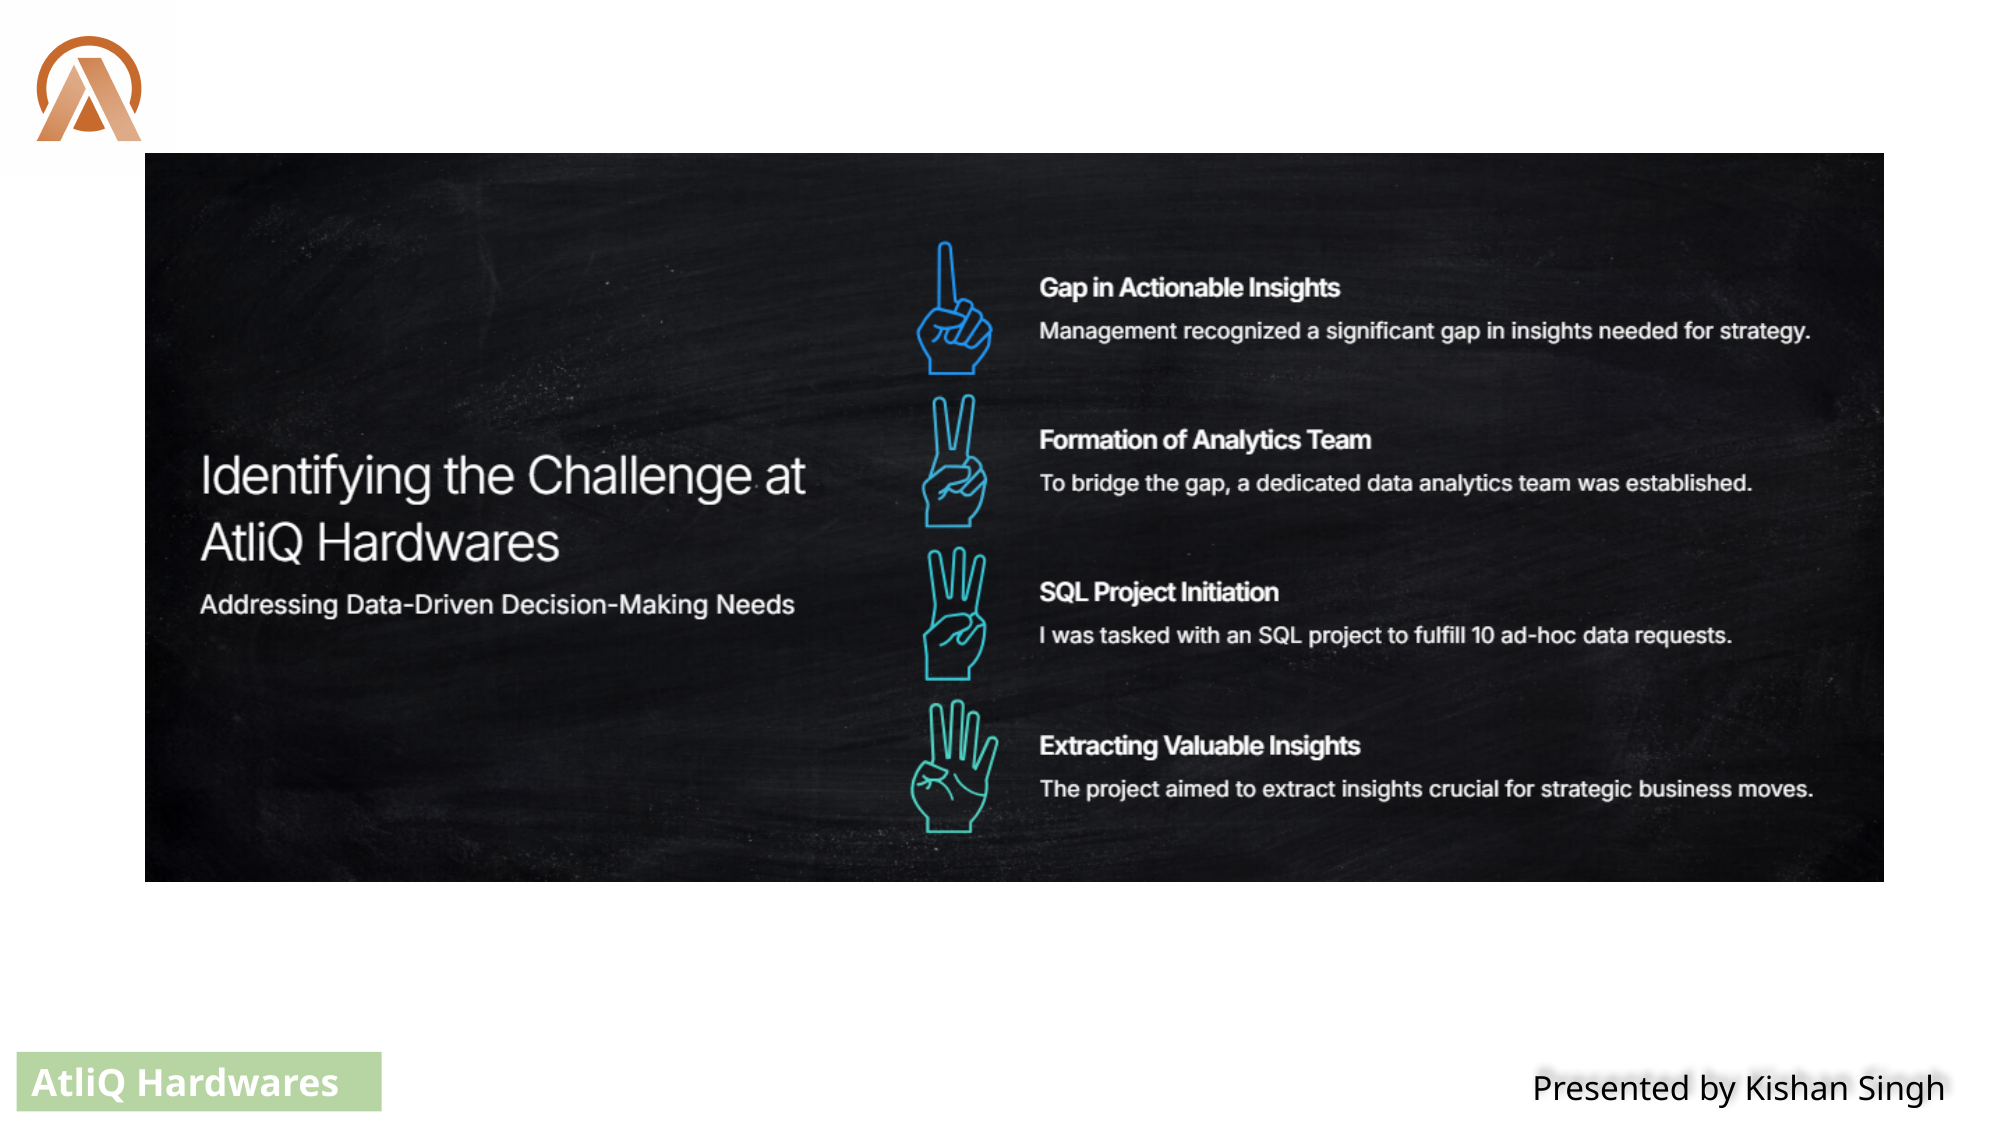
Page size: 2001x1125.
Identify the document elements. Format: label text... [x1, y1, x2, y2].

text_box Presented by Kishan Singh [1517, 1059, 2000, 1114]
picture [0, 0, 1884, 882]
text_box AtliQ Hardwares [16, 1051, 382, 1112]
